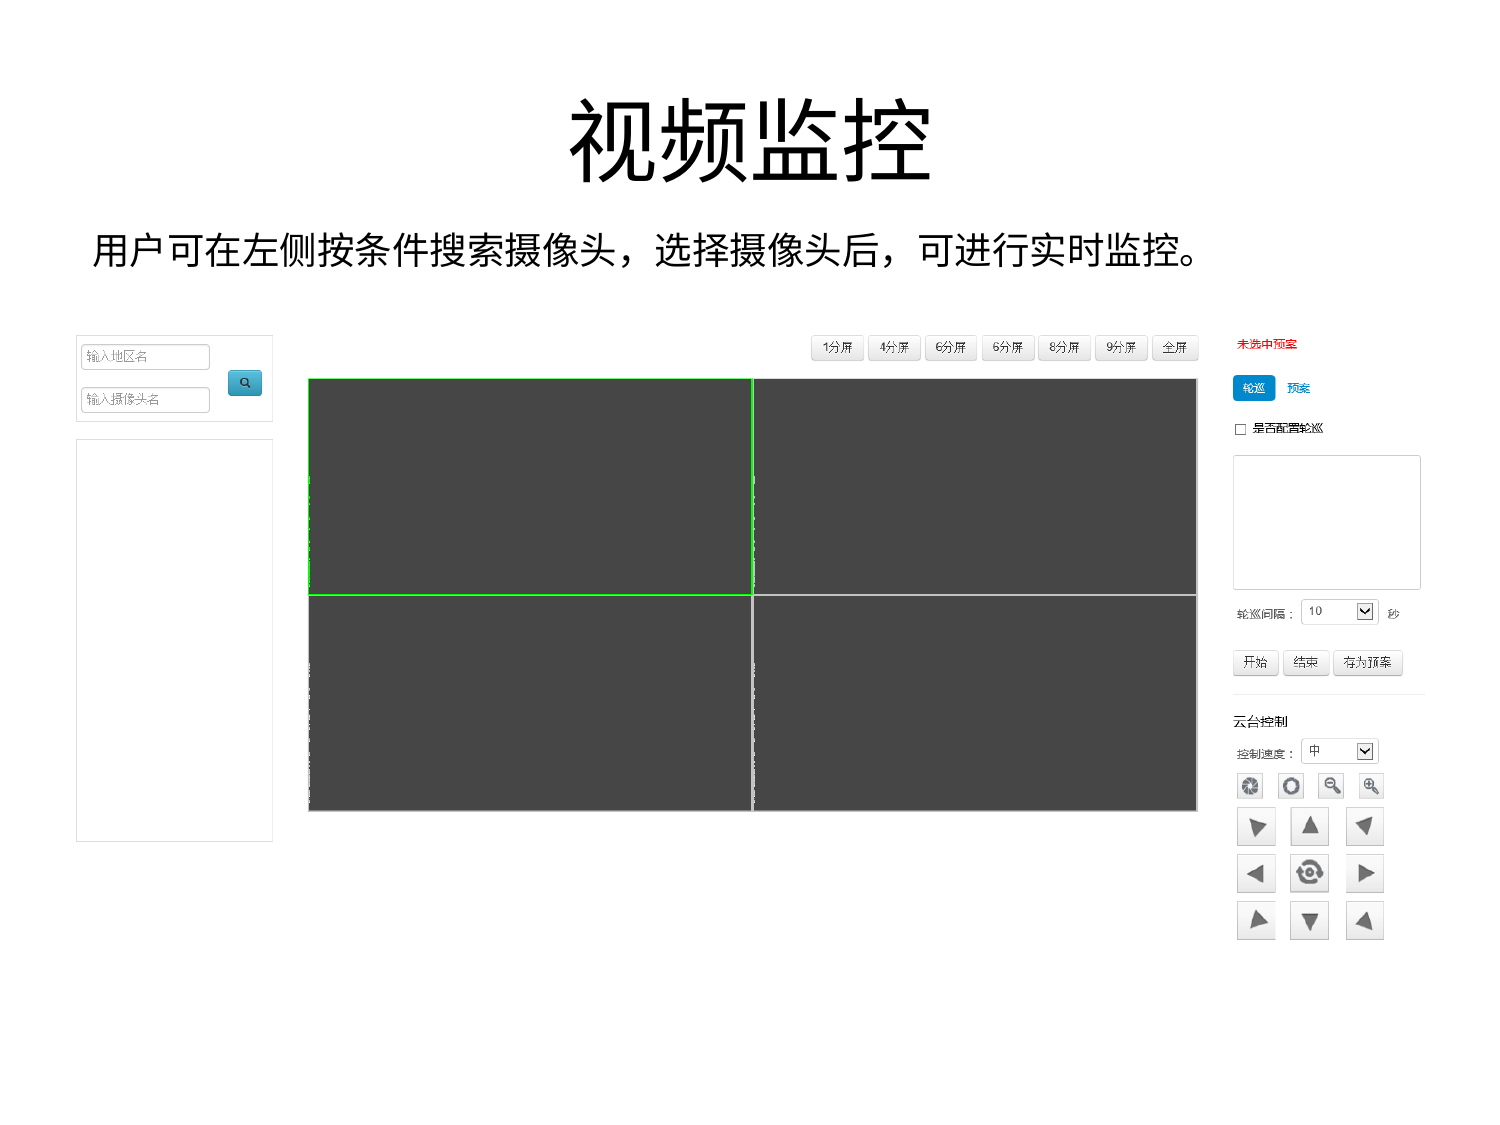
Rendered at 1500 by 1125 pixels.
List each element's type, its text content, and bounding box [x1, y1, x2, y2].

title 视频监控 [75, 45, 1425, 233]
text_box 用户可在左侧按条件搜索摄像头，选择摄像头后，可进行实时监控。 [77, 219, 1233, 280]
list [74, 325, 1426, 943]
